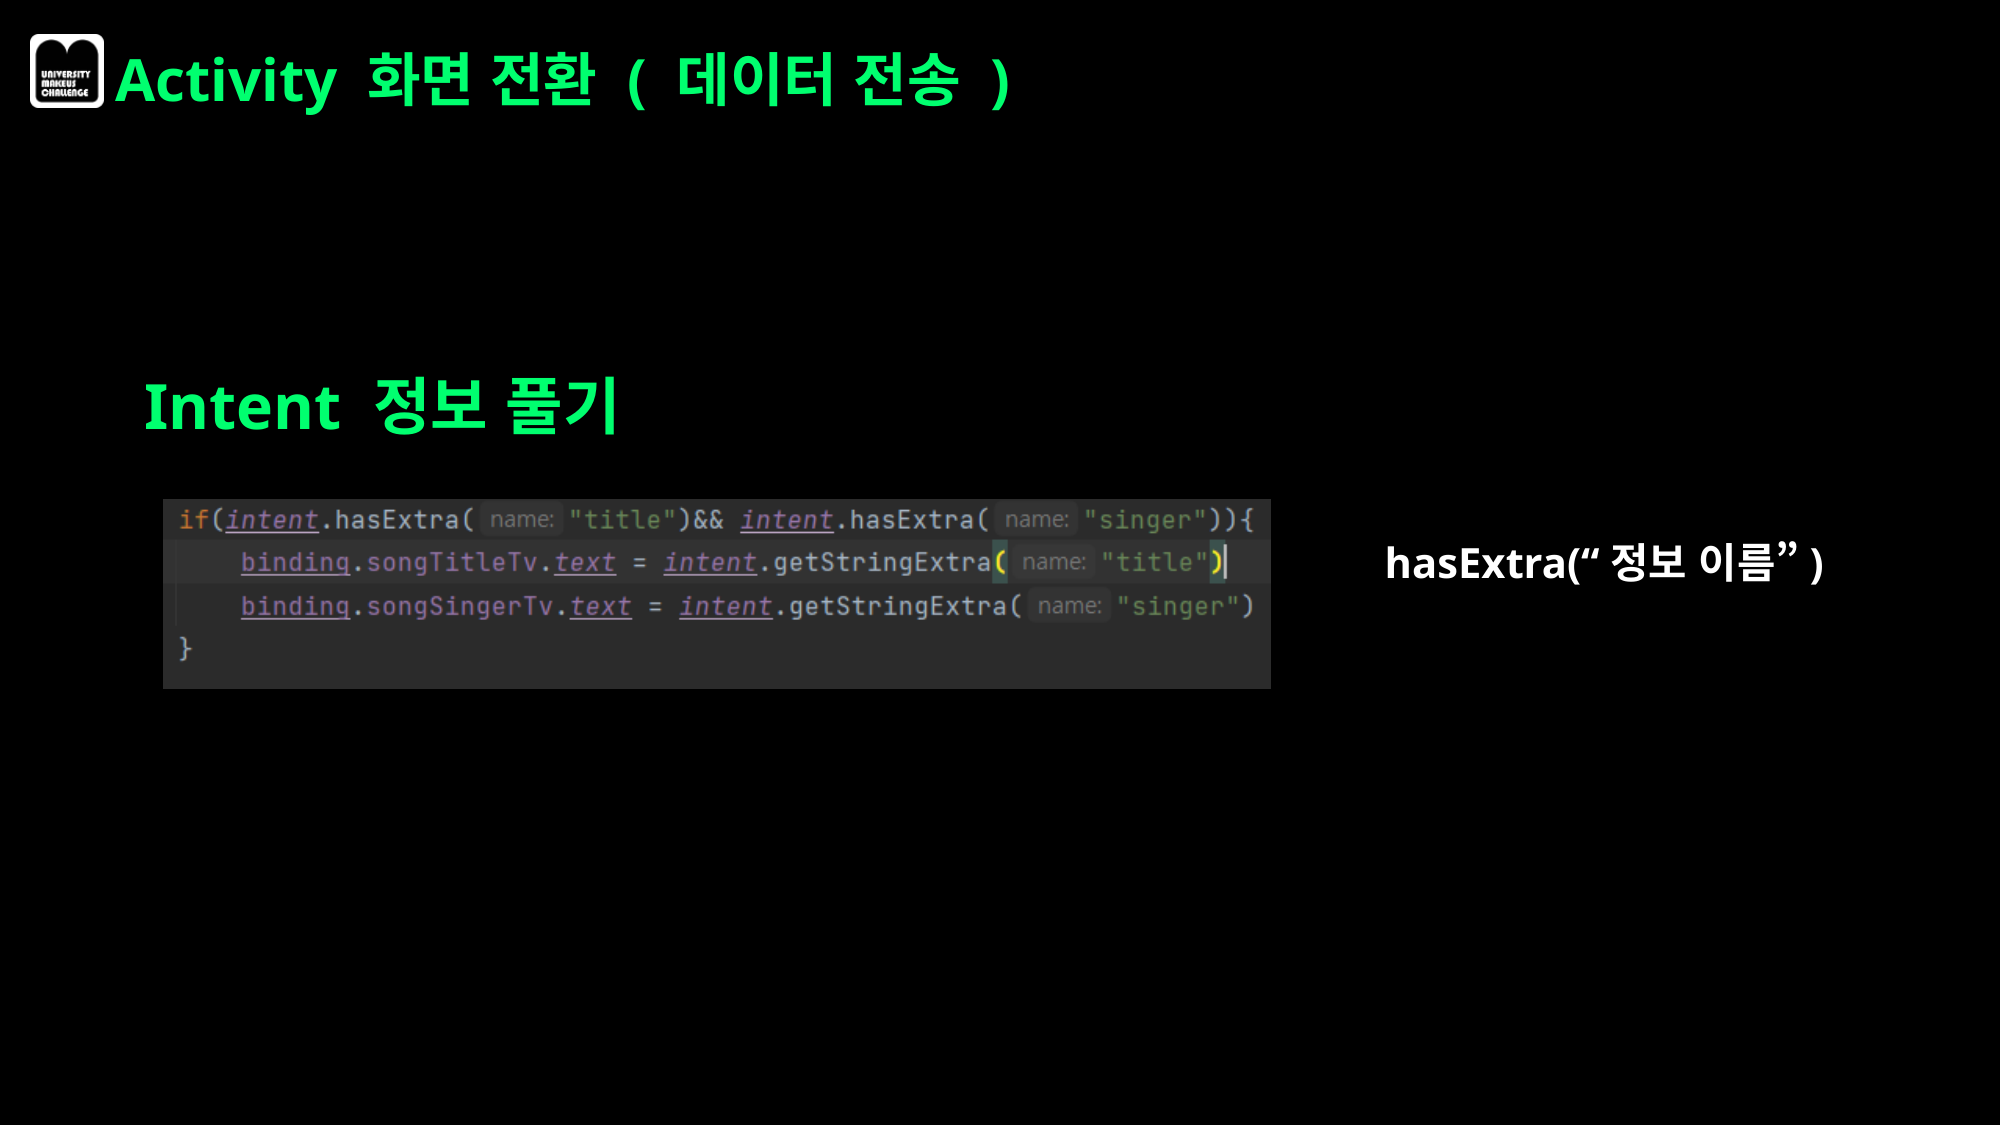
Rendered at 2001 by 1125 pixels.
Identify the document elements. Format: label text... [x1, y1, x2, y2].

text_box Intent 정보 풀기 [129, 360, 636, 450]
picture [163, 499, 1271, 690]
picture [30, 34, 104, 108]
text_box Activity 화면 전환 ( 데이터 전송 ) [100, 36, 1041, 121]
text_box hasExtra(“정보 이름”) [1369, 529, 1839, 595]
